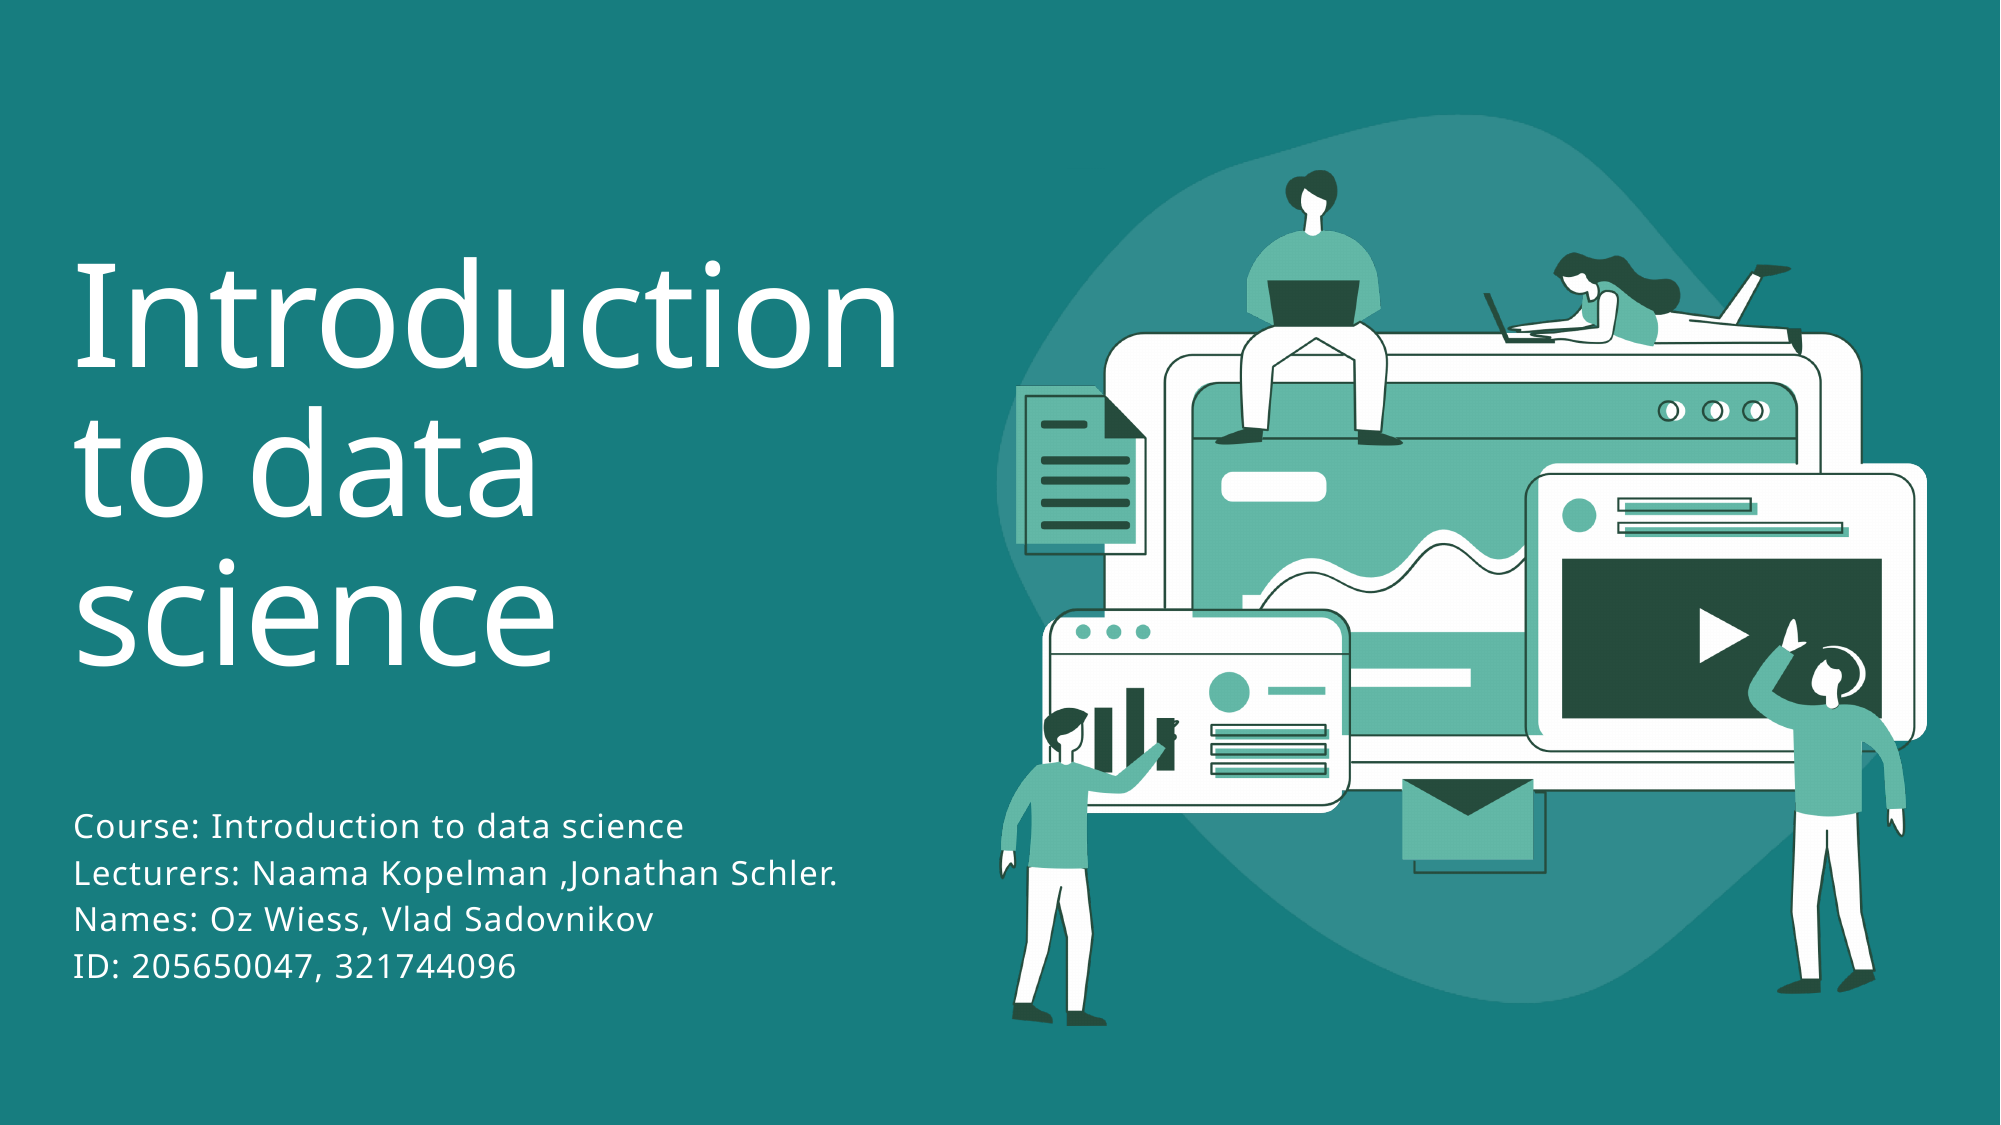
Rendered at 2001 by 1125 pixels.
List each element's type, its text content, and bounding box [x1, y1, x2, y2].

text_box Introduction to data science [72, 247, 994, 694]
picture [999, 84, 1928, 1027]
text_box Course: Introduction to data science Lecturers: Naama Kopelman ,Jonathan Schler. Names: Oz Wiess, Vlad Sadovnikov ID: 205650047, 321744096 [73, 798, 876, 1032]
